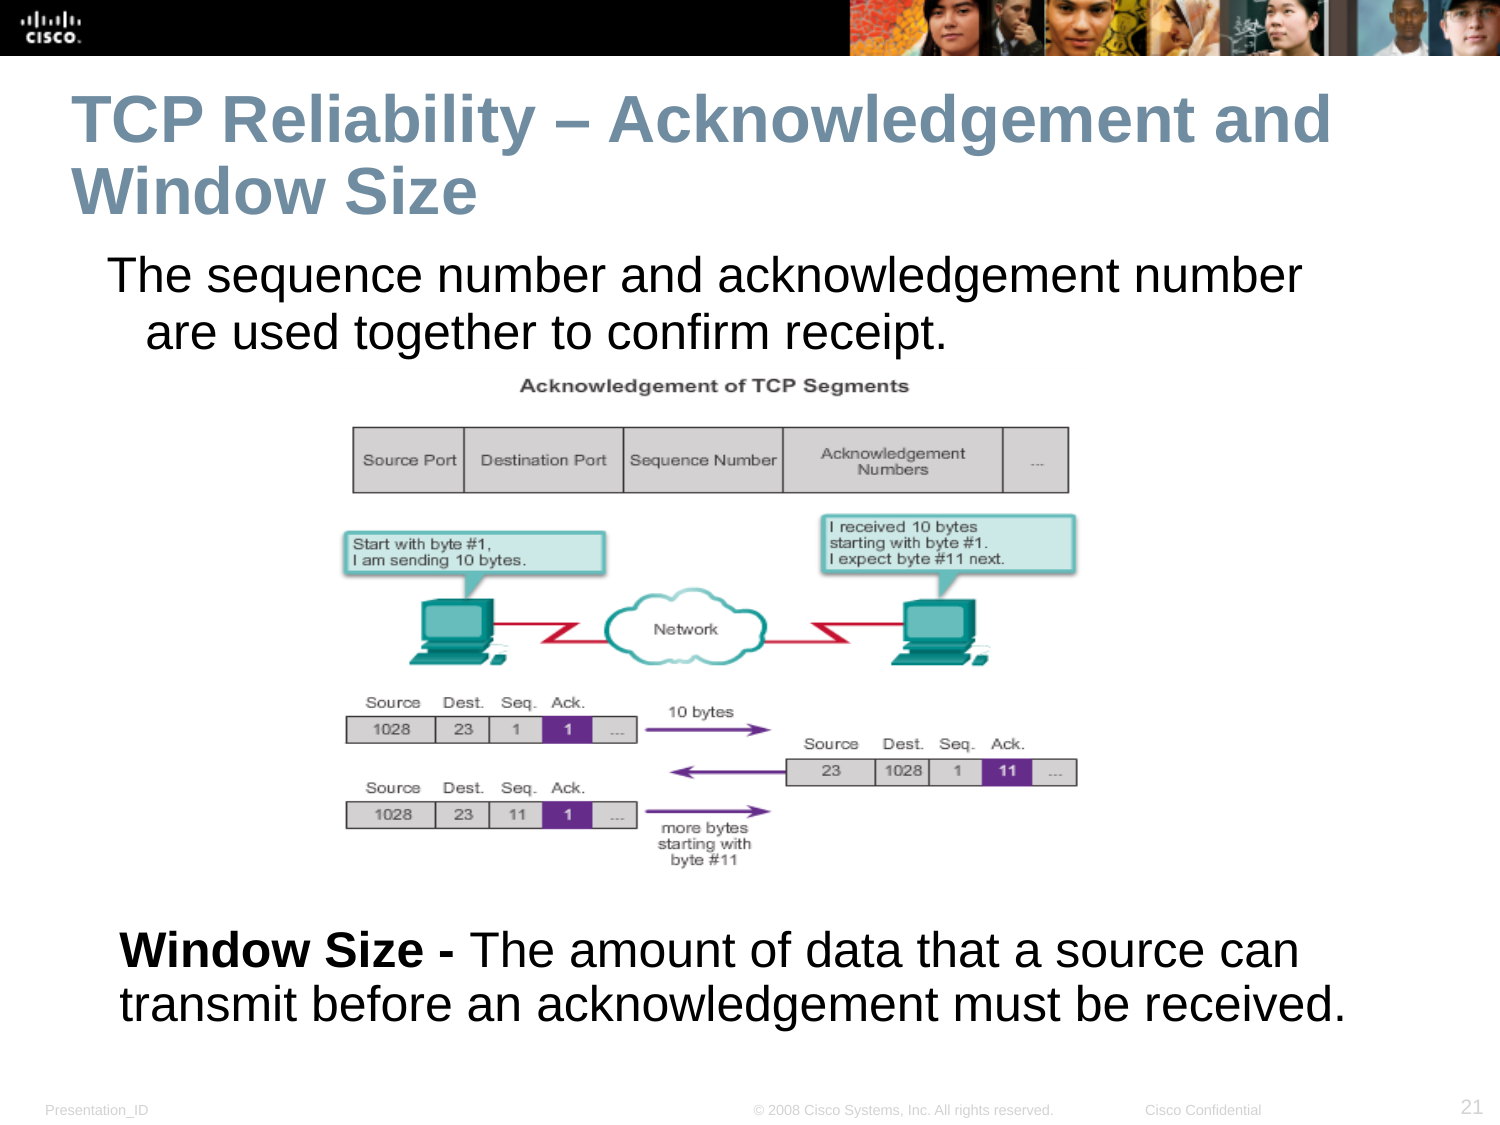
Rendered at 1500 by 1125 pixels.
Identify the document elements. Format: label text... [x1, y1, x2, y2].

picture [0, 0, 1500, 56]
text_box Window Size - The amount of data that a source can transmit before an acknowledgement must be received. [104, 916, 1365, 1040]
picture [328, 368, 1086, 889]
list The sequence number and acknowledgement number are used together to confirm receipt. [92, 239, 1397, 1041]
title TCP Reliability – Acknowledgement and Window Size [57, 109, 1395, 237]
